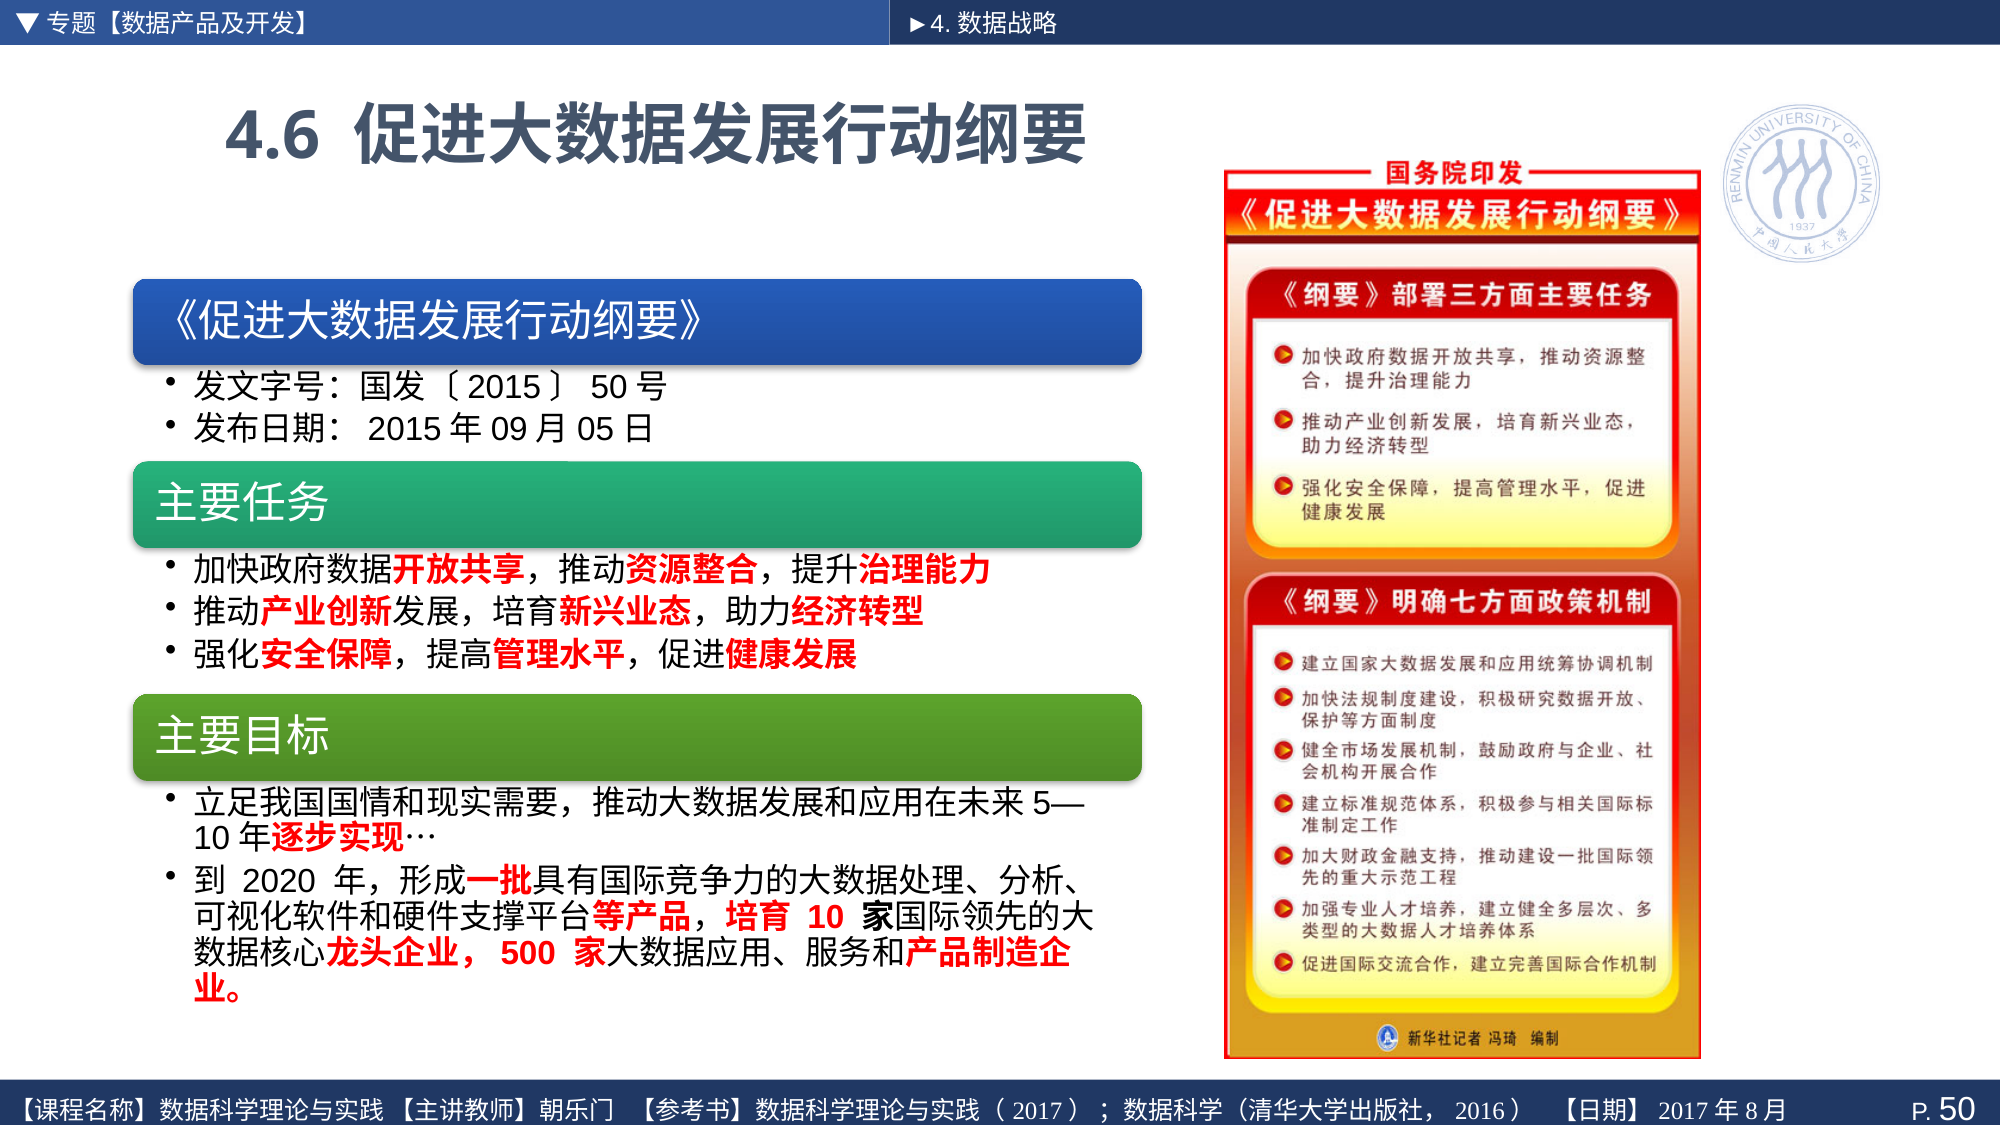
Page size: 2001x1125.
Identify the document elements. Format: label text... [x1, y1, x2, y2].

picture [1224, 160, 1701, 1059]
title 4.6 促进大数据发展行动纲要 [64, 64, 1249, 200]
list ►4.数据战略 [890, 0, 1249, 43]
list ▼专题【数据产品及开发】 [0, 0, 725, 43]
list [133, 245, 1142, 1028]
text_box [249, 0, 281, 31]
